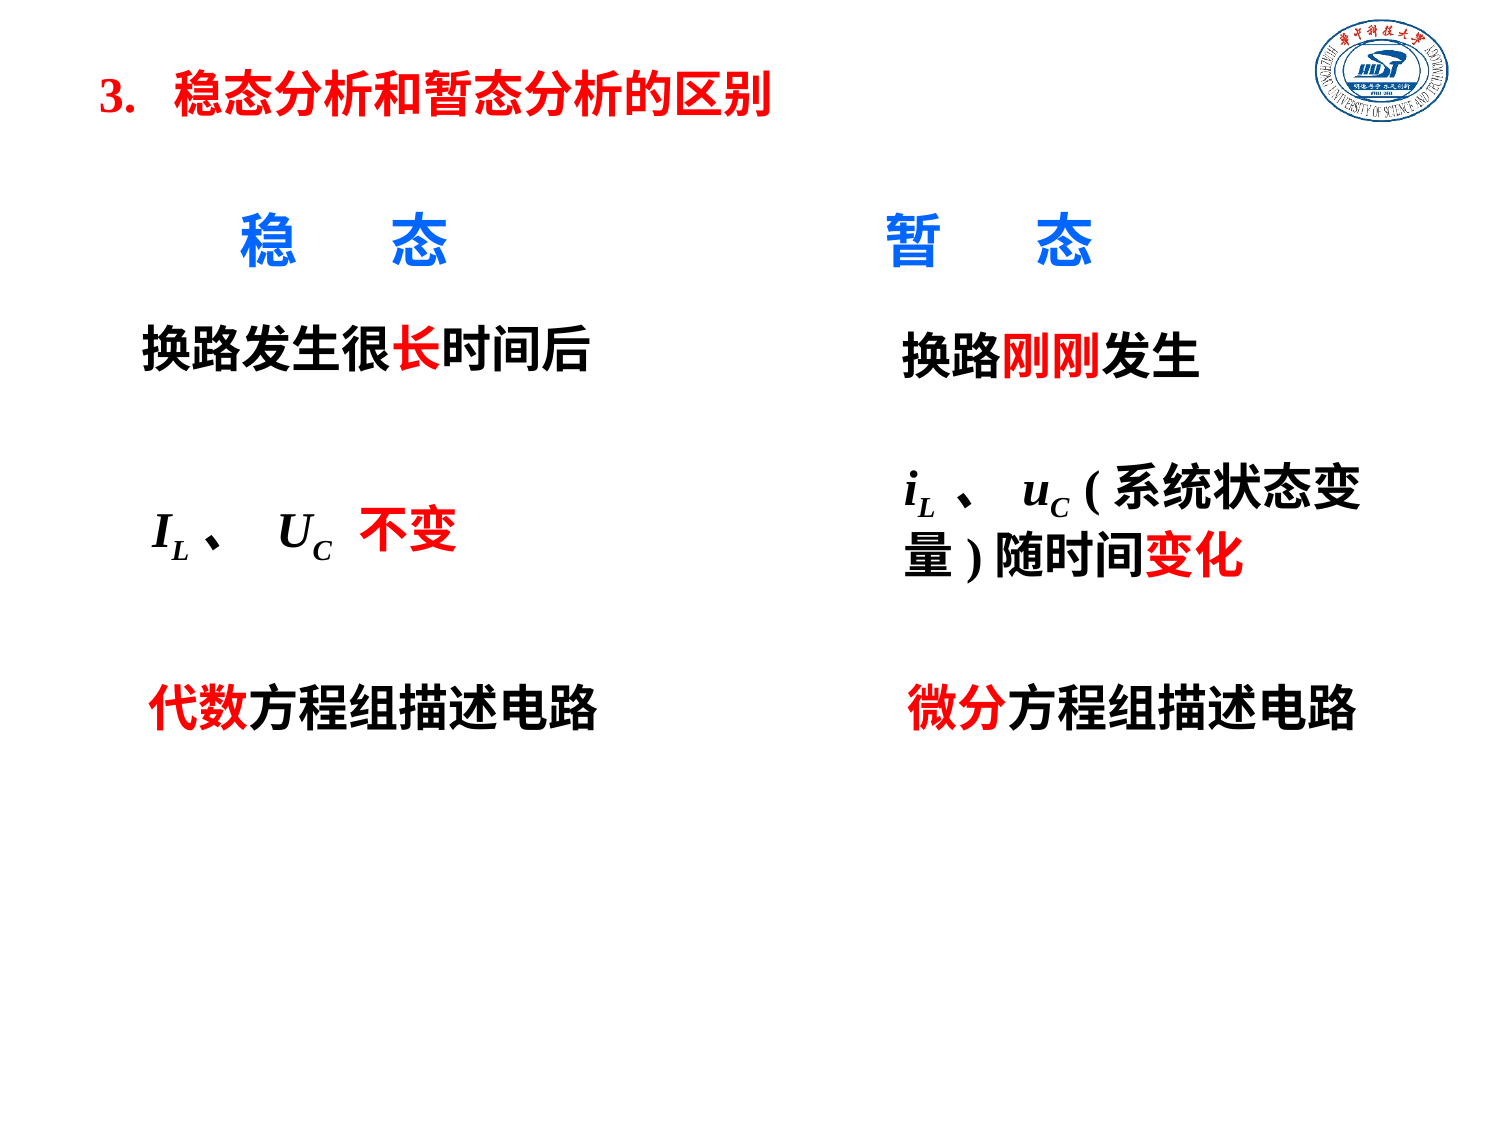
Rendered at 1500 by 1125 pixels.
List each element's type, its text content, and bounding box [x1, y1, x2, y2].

text_box 微分方程组描述电路 [892, 668, 1455, 744]
text_box 代数方程组描述电路 [133, 668, 644, 744]
text_box 换路发生很长时间后 [126, 310, 613, 385]
picture [1305, 13, 1459, 125]
text_box iL 、 uC (系统状态变量)随时间变化 [889, 448, 1435, 591]
text_box IL、 UC 不变 [137, 490, 490, 574]
text_box 3. 稳态分析和暂态分析的区别 [63, 54, 810, 130]
text_box 换路刚刚发生 [886, 316, 1381, 392]
text_box 稳 态 暂 态 [224, 196, 1438, 282]
